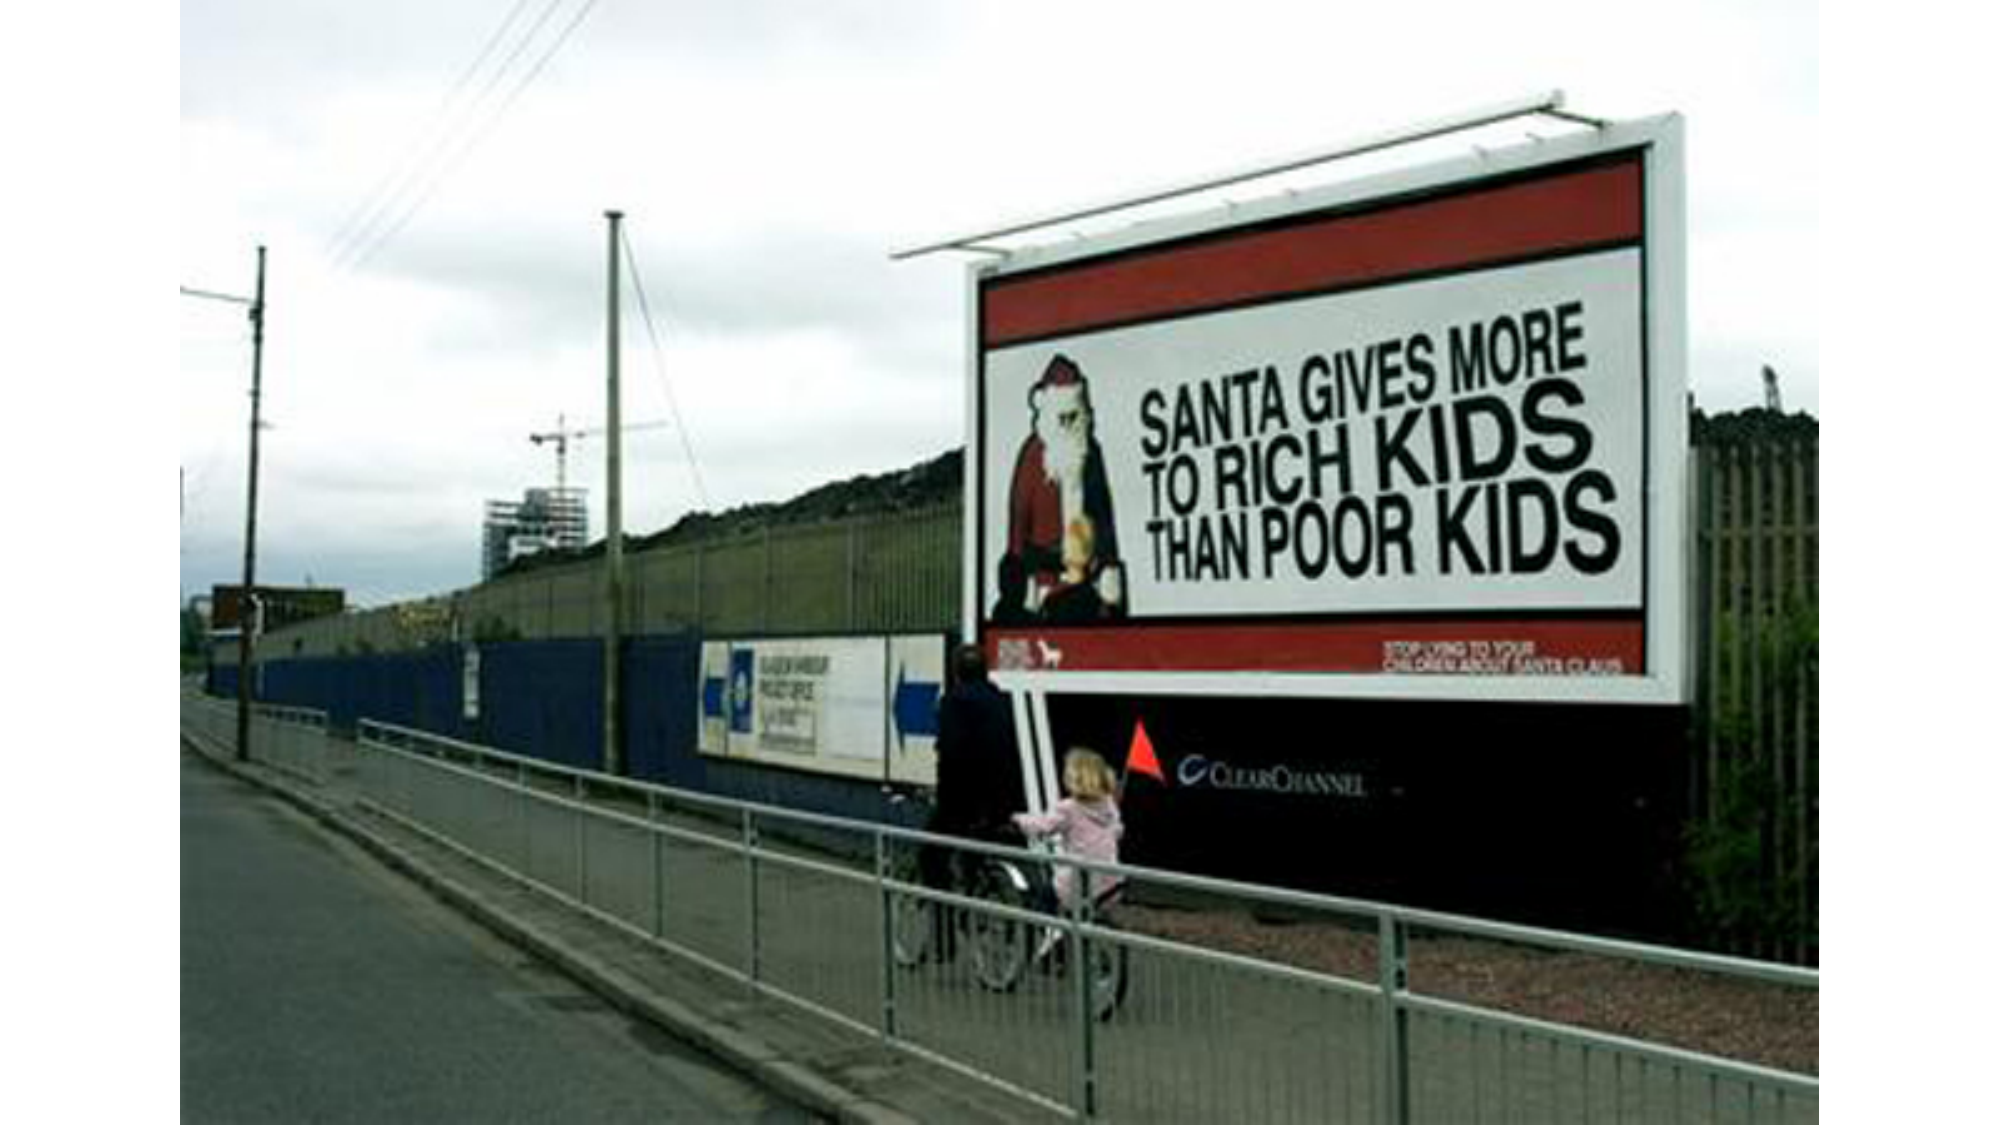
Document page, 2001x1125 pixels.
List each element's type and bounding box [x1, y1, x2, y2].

picture [180, 0, 1819, 1125]
